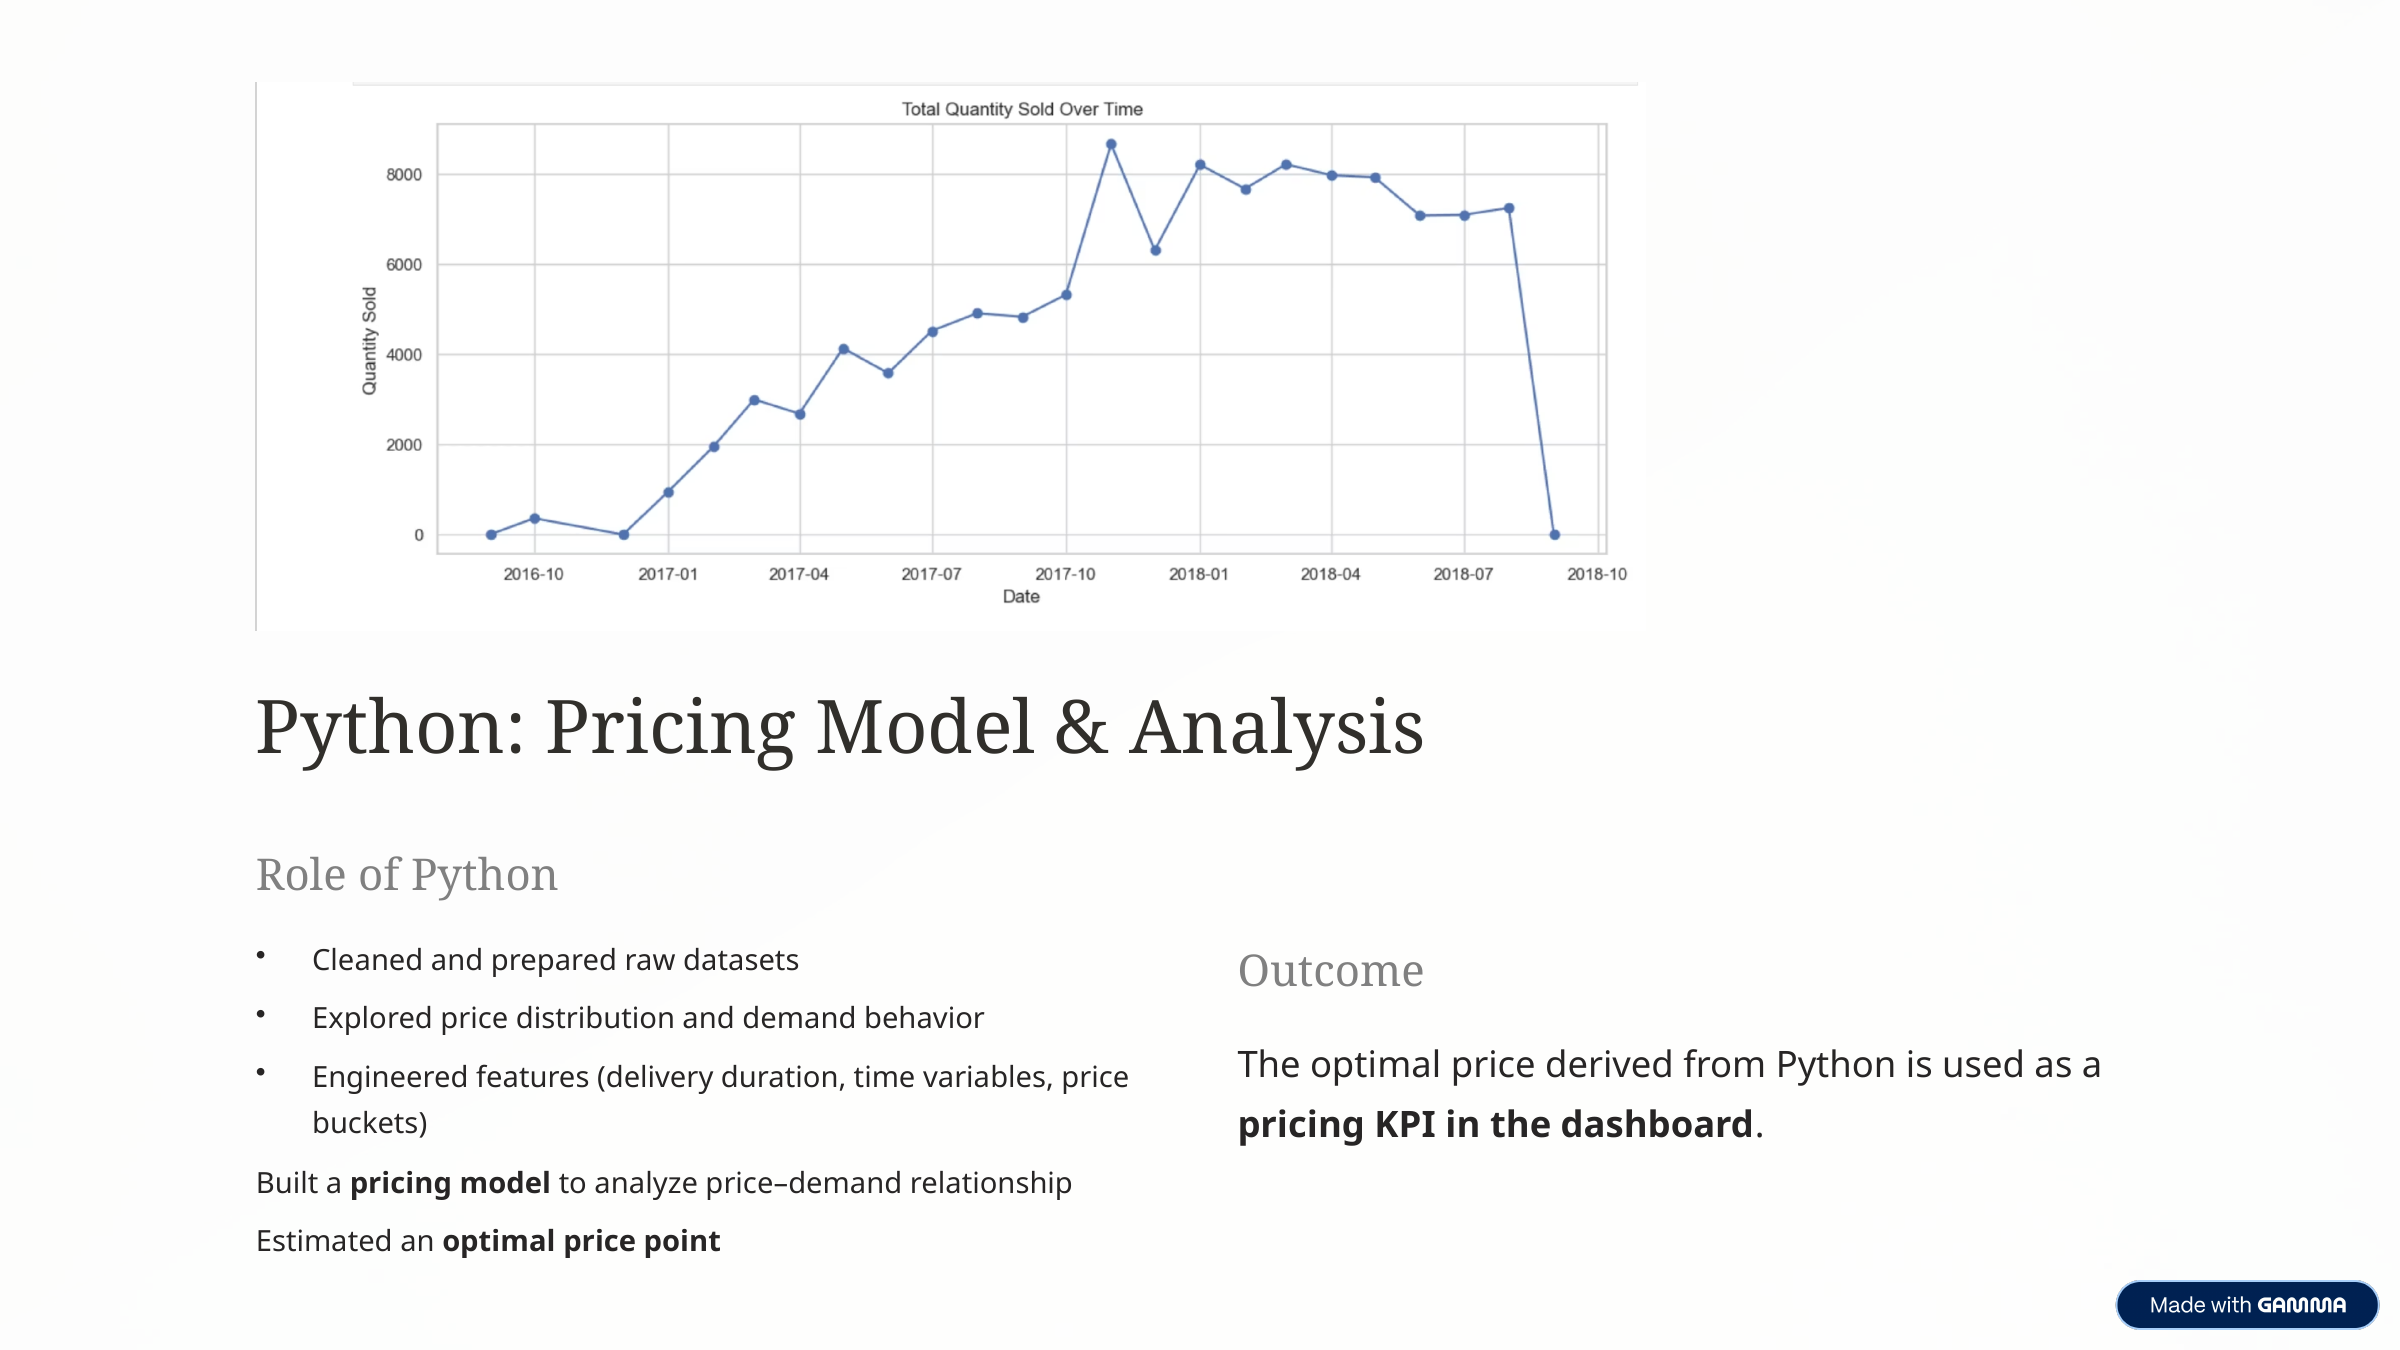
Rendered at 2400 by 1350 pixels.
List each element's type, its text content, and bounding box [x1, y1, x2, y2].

text_box The optimal price derived from Python is used as a pricing KPI in the dashboard. [1237, 1025, 2146, 1146]
text_box Role of Python [255, 843, 704, 900]
picture [255, 82, 1646, 631]
text_box Built a pricing model to analyze price–demand relationship [255, 1151, 1164, 1200]
picture [2106, 1271, 2389, 1339]
text_box Engineered features (delivery duration, time variables, price buckets) [255, 1045, 1164, 1142]
text_box Explored price distribution and demand behavior [255, 987, 1164, 1036]
text_box Estimated an optimal price point [255, 1210, 1164, 1258]
text_box Outcome [1237, 939, 1686, 996]
text_box Python: Pricing Model & Analysis [255, 675, 1362, 769]
text_box Cleaned and prepared raw datasets [255, 929, 1164, 978]
